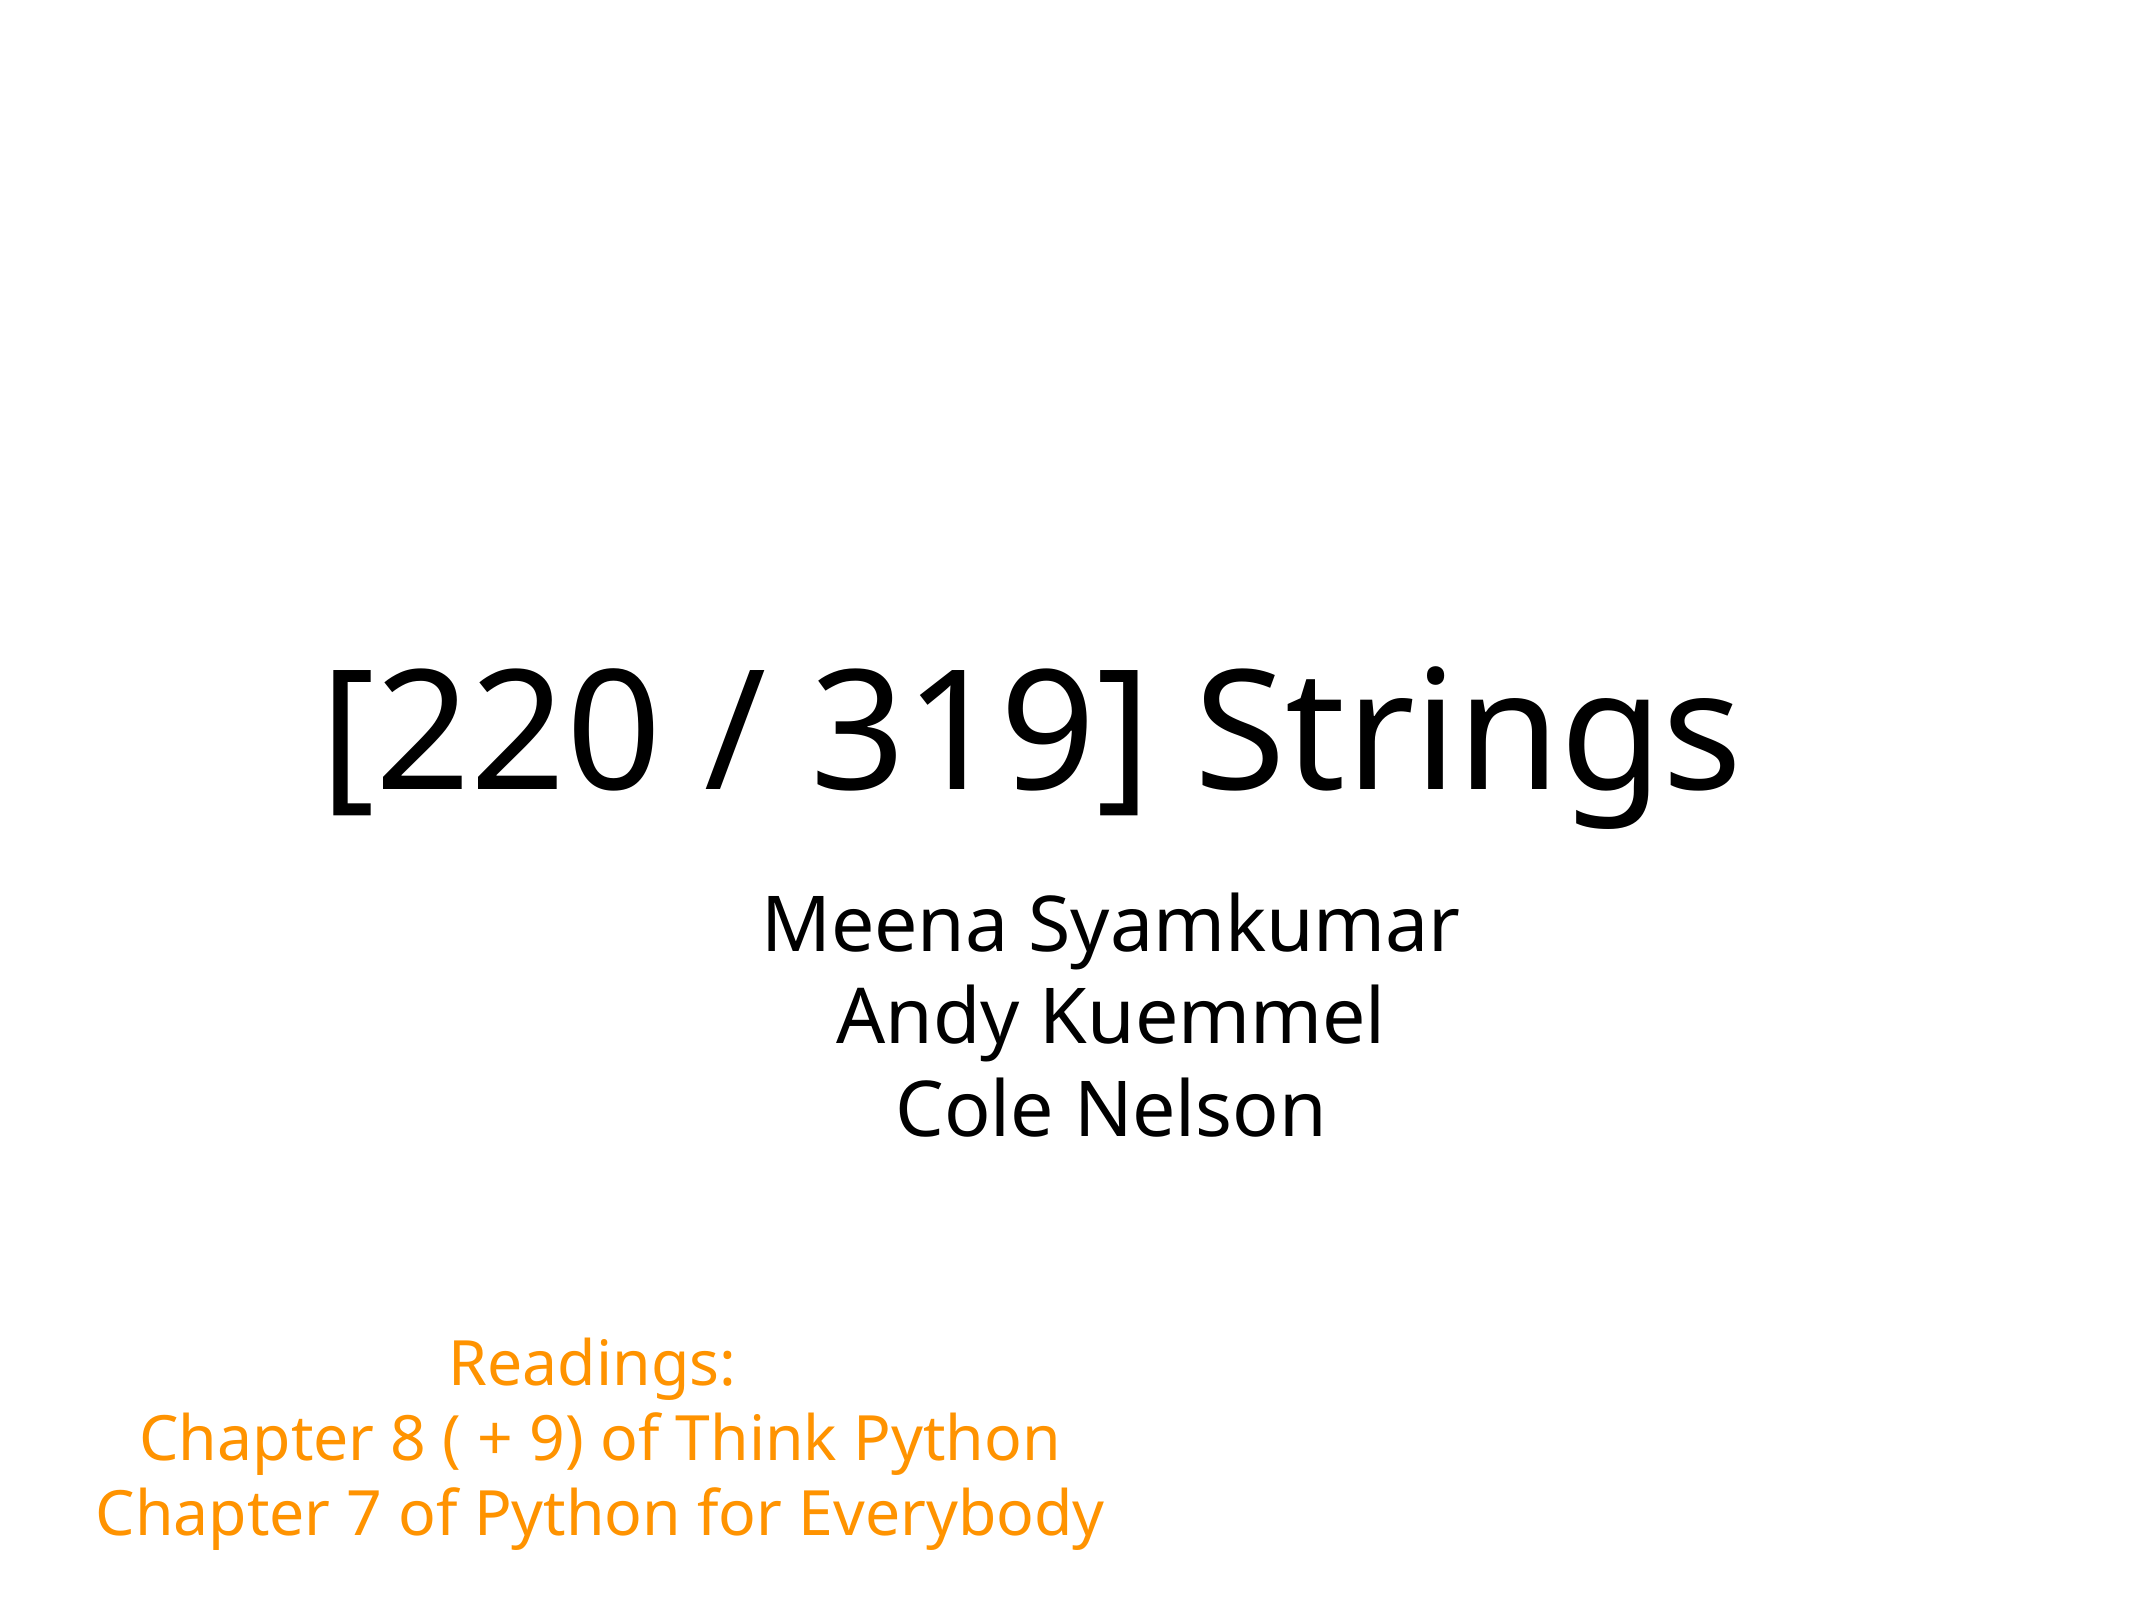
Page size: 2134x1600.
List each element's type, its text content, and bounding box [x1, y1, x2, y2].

title [220 / 319] Strings [0, 288, 2065, 832]
text_box Meena Syamkumar Andy Kuemmel Cole Nelson [252, 865, 1970, 1052]
text_box Readings: Chapter 8 ( + 9) of Think Python Chapter 7 of Python for Everybody [87, 1314, 1115, 1557]
